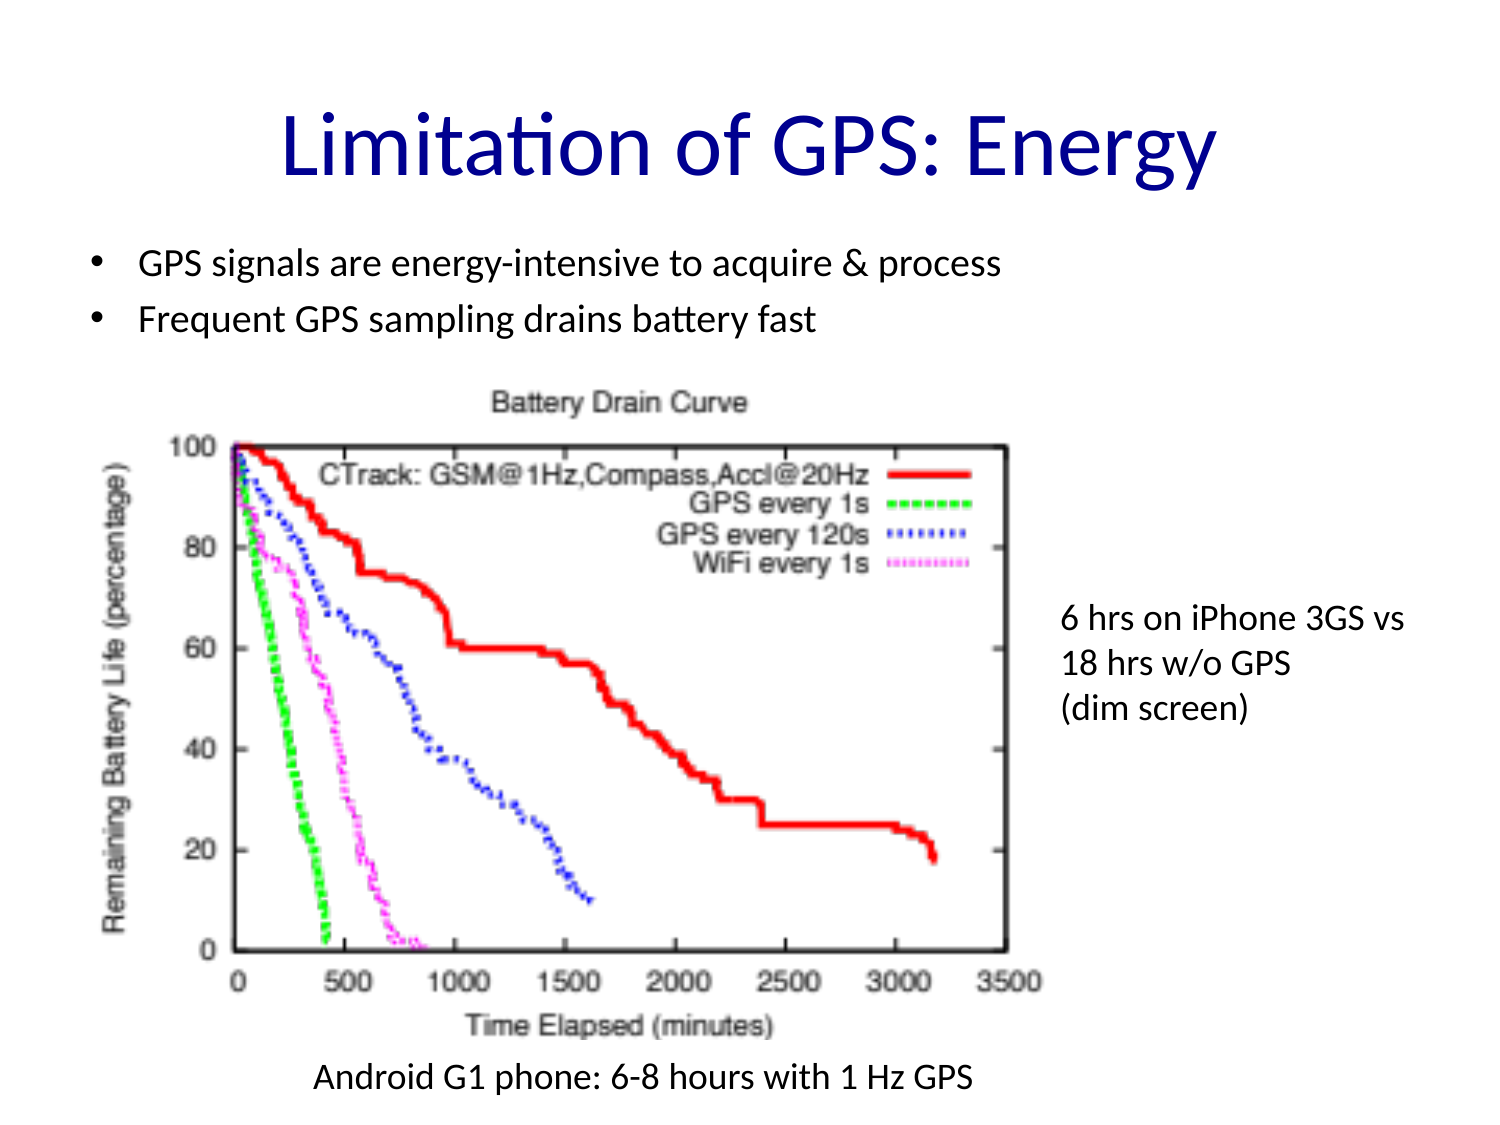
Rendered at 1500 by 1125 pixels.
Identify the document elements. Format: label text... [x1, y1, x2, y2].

title Limitation of GPS: Energy [75, 45, 1425, 233]
list GPS signals are energy-intensive to acquire & process Frequent GPS sampling drains battery fast [75, 233, 1425, 349]
picture [74, 363, 1046, 1040]
text_box 6 hrs on iPhone 3GS vs 18 hrs w/o GPS (dim screen) [1050, 585, 1425, 736]
text_box Android G1 phone: 6-8 hours with 1 Hz GPS [298, 1048, 990, 1105]
